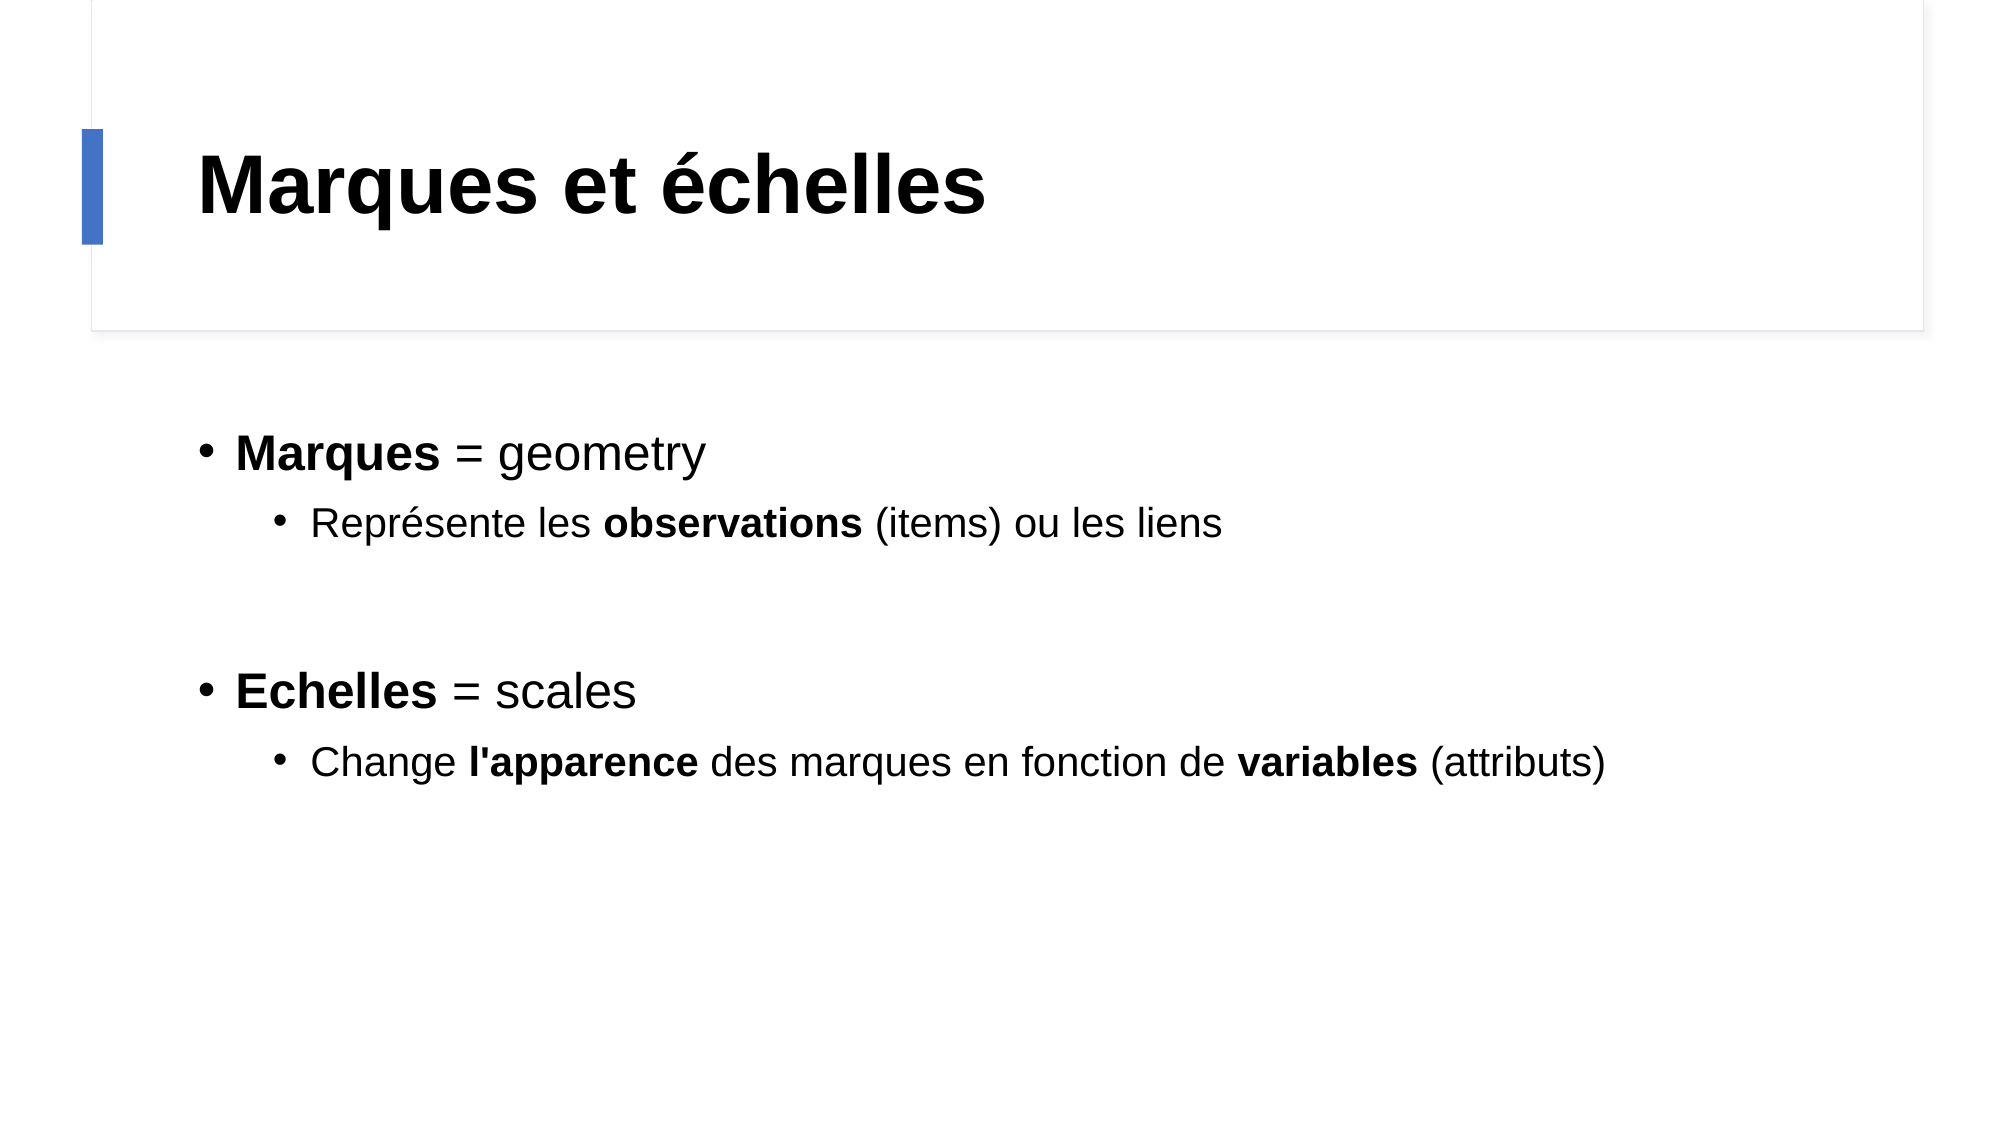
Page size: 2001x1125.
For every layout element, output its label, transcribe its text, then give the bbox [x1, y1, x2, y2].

title Marques et échelles [183, 90, 1851, 284]
list Marques = geometry Représente les observations (items) ou les liens Echelles = scales Change l'apparence des marques en fonction de variables (attributs) [183, 406, 1851, 1013]
